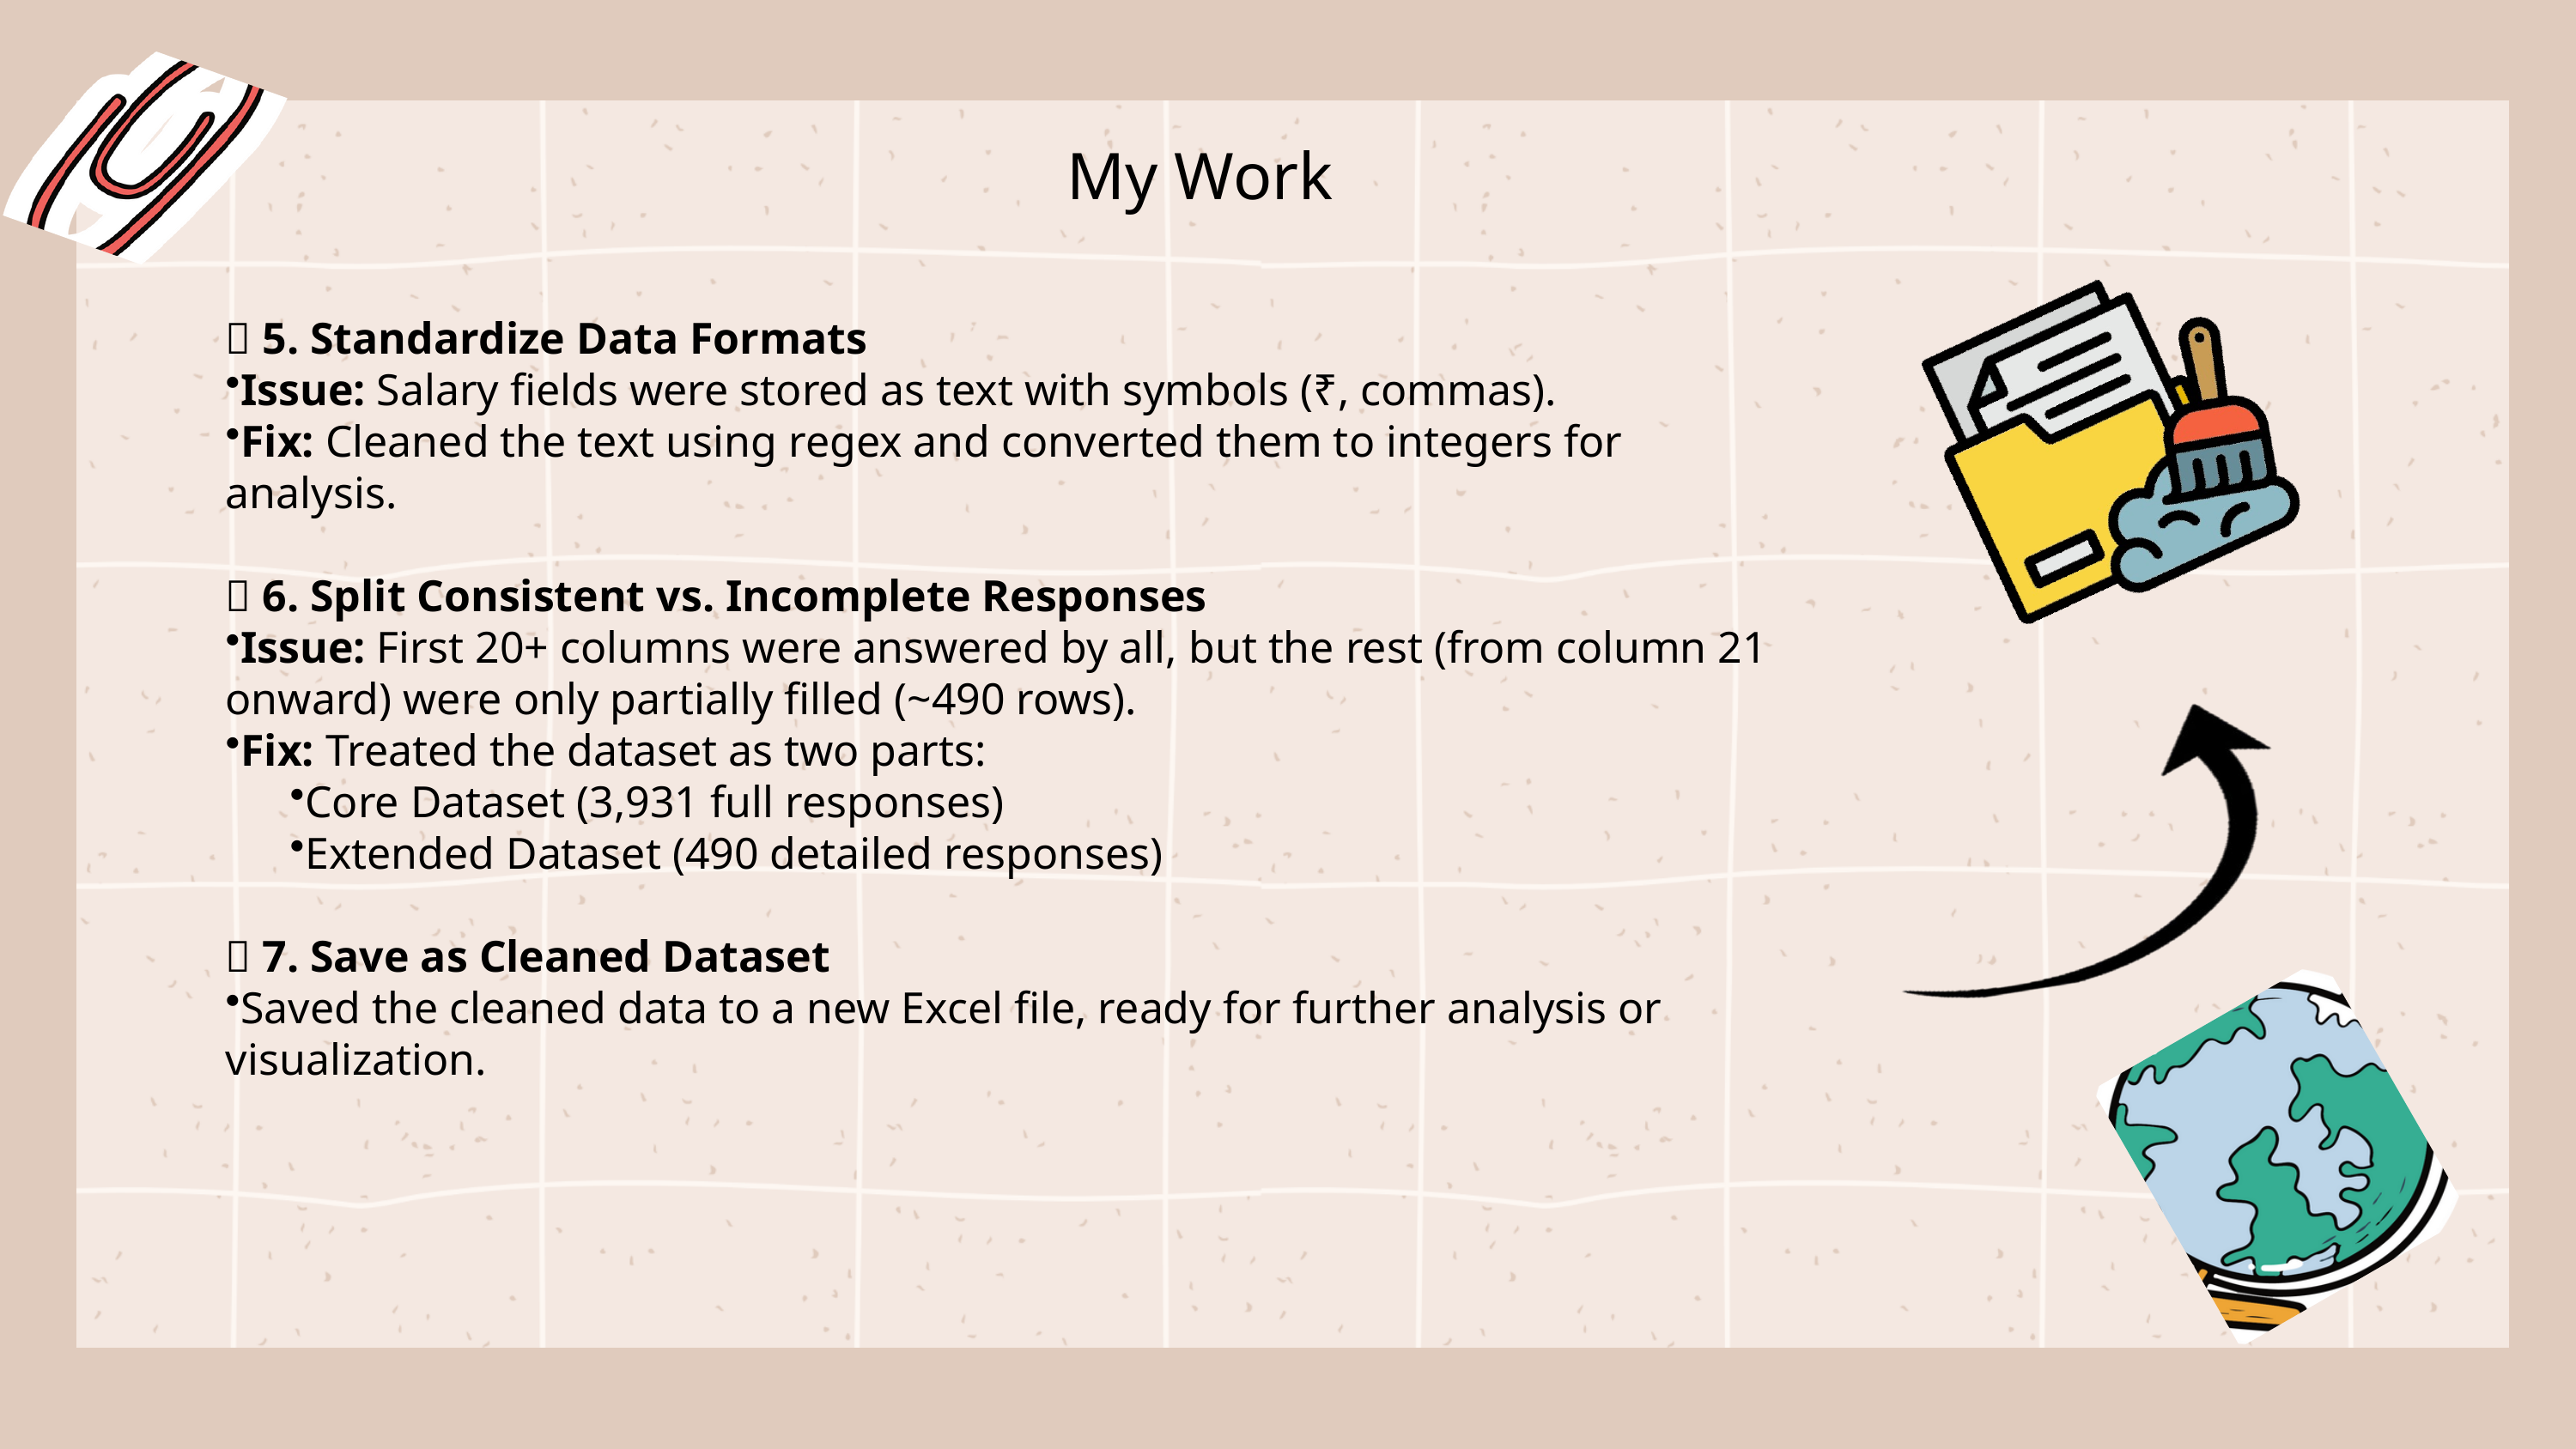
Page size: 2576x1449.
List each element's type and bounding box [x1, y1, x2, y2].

picture [76, 100, 2509, 1348]
text_box [0, 20, 289, 240]
